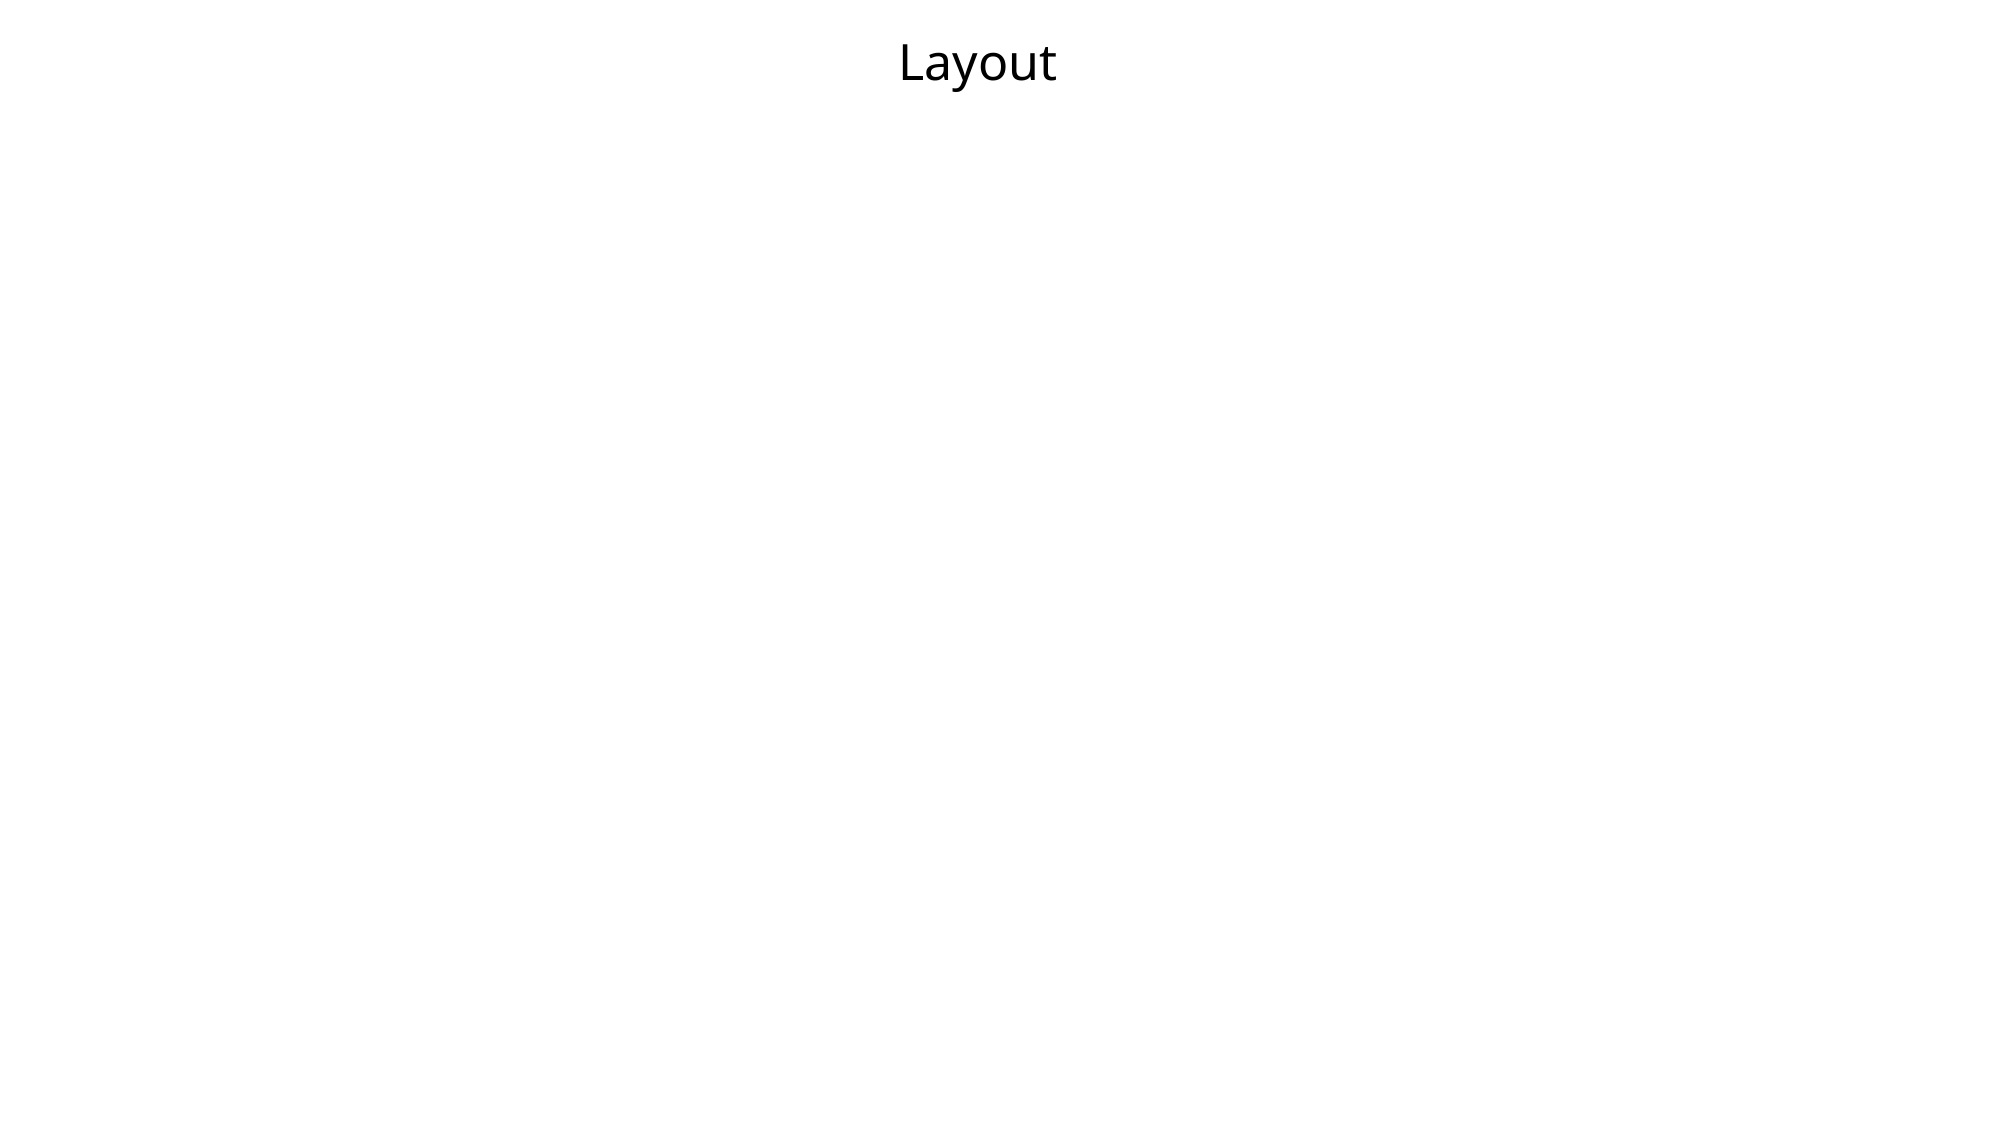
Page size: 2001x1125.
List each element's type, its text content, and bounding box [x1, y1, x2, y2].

title Layout [228, 25, 1728, 99]
